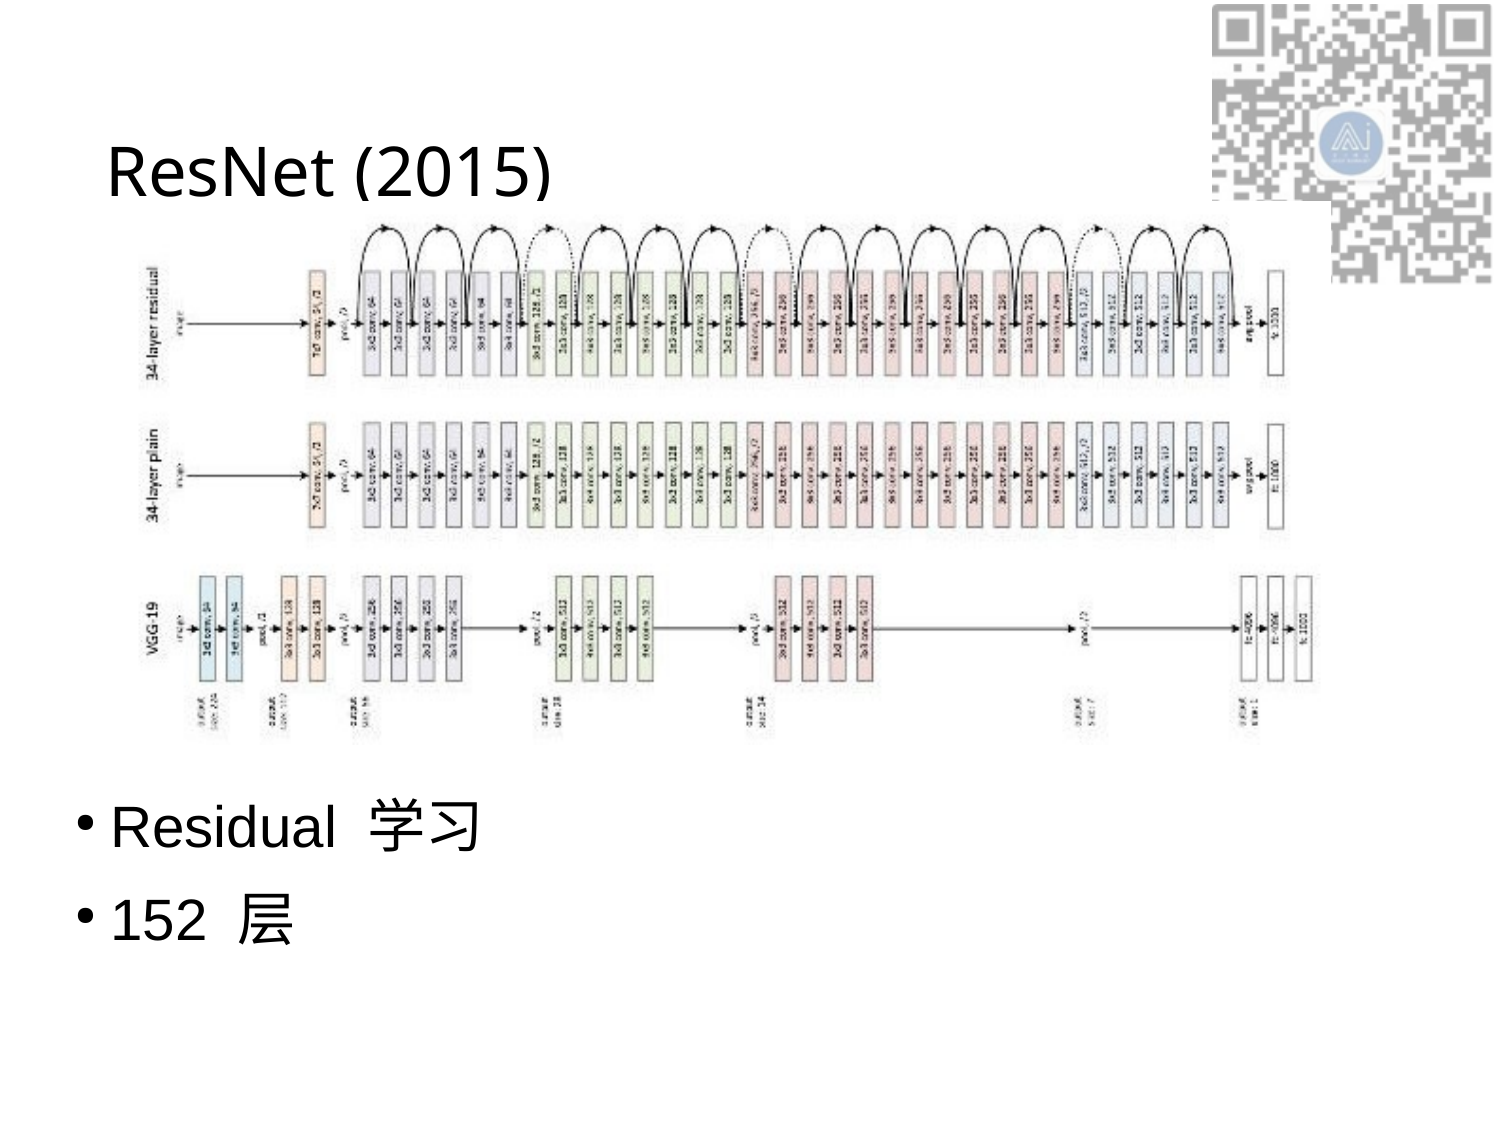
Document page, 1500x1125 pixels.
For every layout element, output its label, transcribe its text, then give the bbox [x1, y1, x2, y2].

title ResNet (2015) [103, 74, 1397, 263]
text_box Residual 学习 152 层 [72, 788, 564, 952]
text_box [124, 201, 1332, 745]
